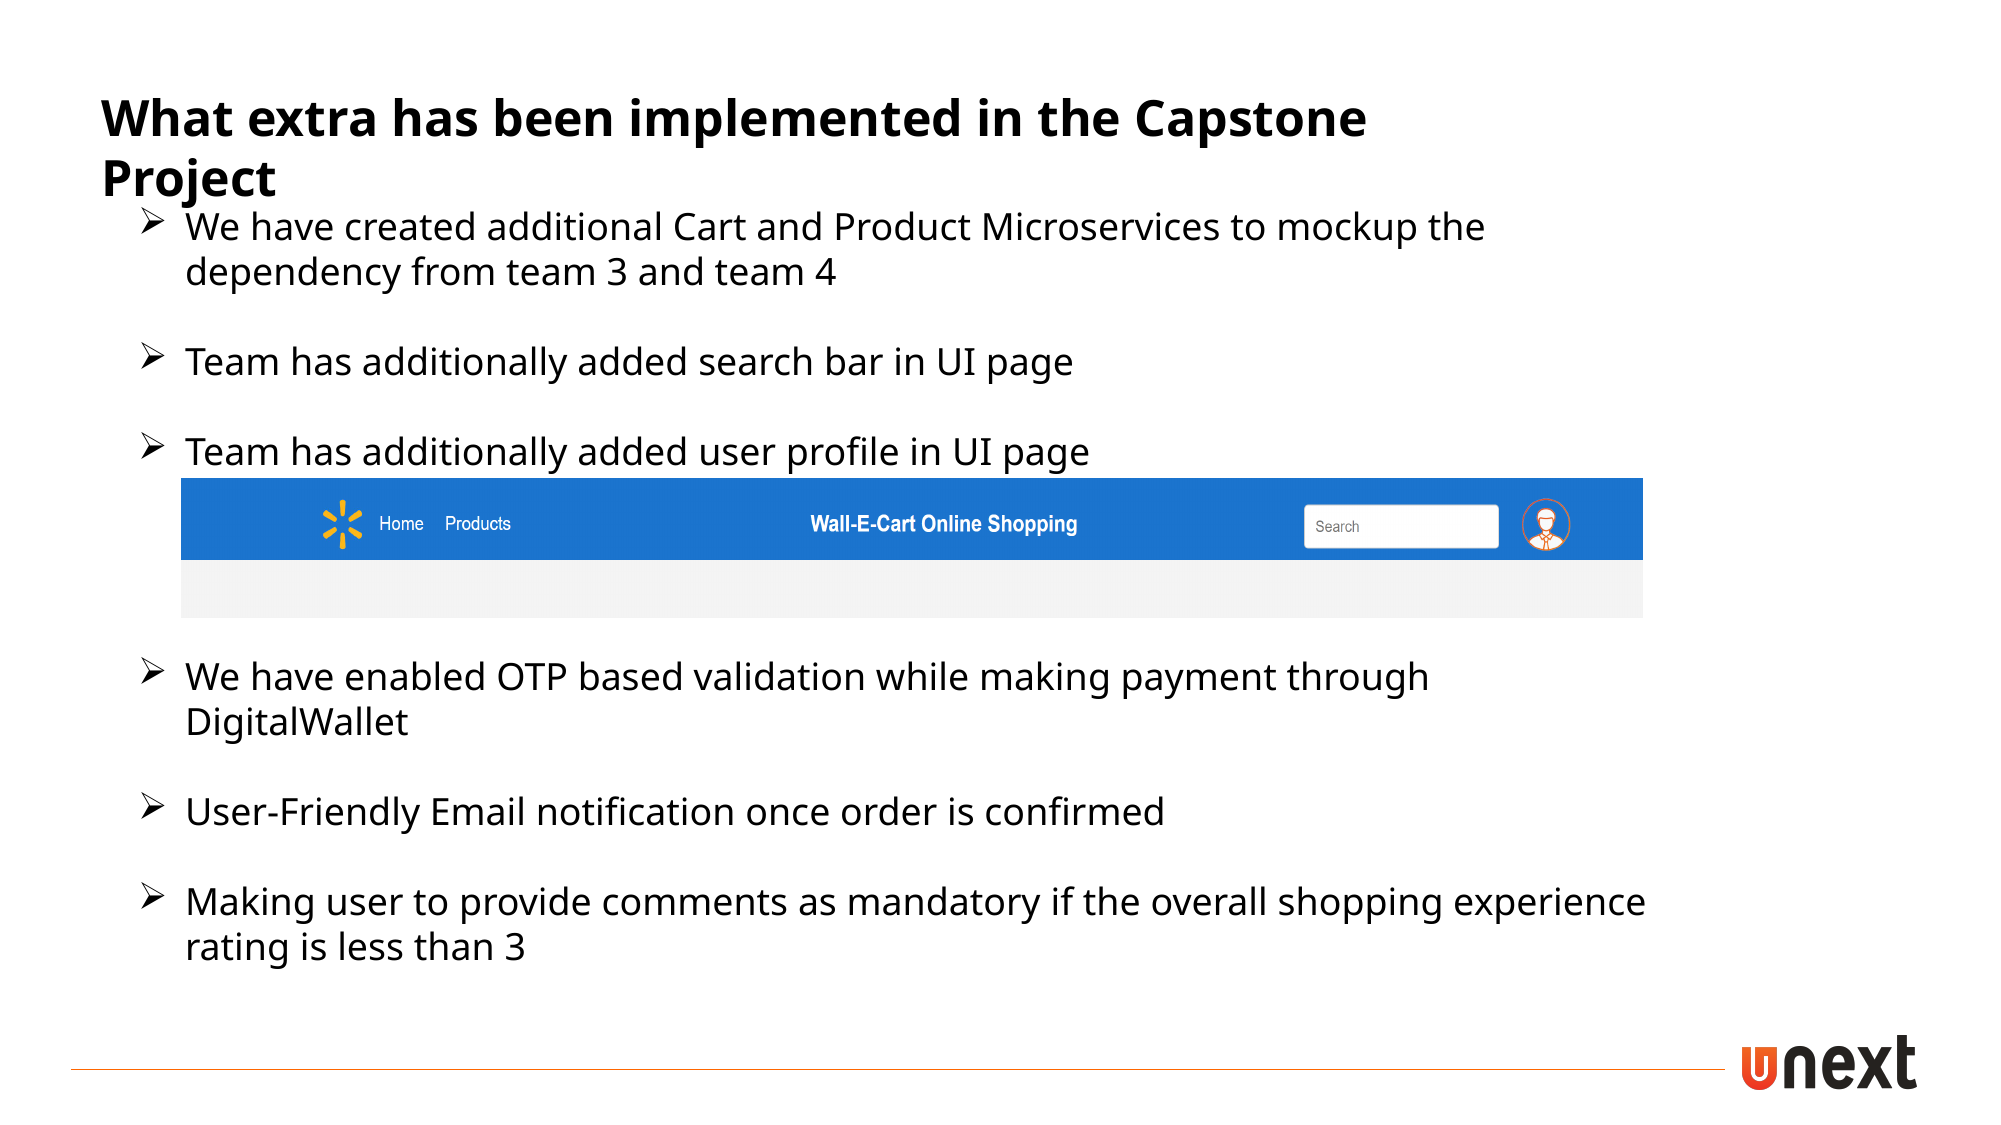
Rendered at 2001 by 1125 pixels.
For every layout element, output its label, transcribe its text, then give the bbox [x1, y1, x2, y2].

text_box What extra has been implemented in the Capstone Project [86, 79, 1548, 215]
picture [181, 478, 1643, 618]
picture [1742, 1035, 1917, 1090]
text_box We have created additional Cart and Product Microservices to mockup the dependency from team 3 and team 4 Team has additionally added search bar in UI page Team has additionally added user profile in UI page We have enabled OTP based validation while making payment through DigitalWallet User-Friendly Email notification once order is confirmed Making user to provide comments as mandatory if the overall shopping experience rating is less than 3 [123, 195, 1677, 1021]
